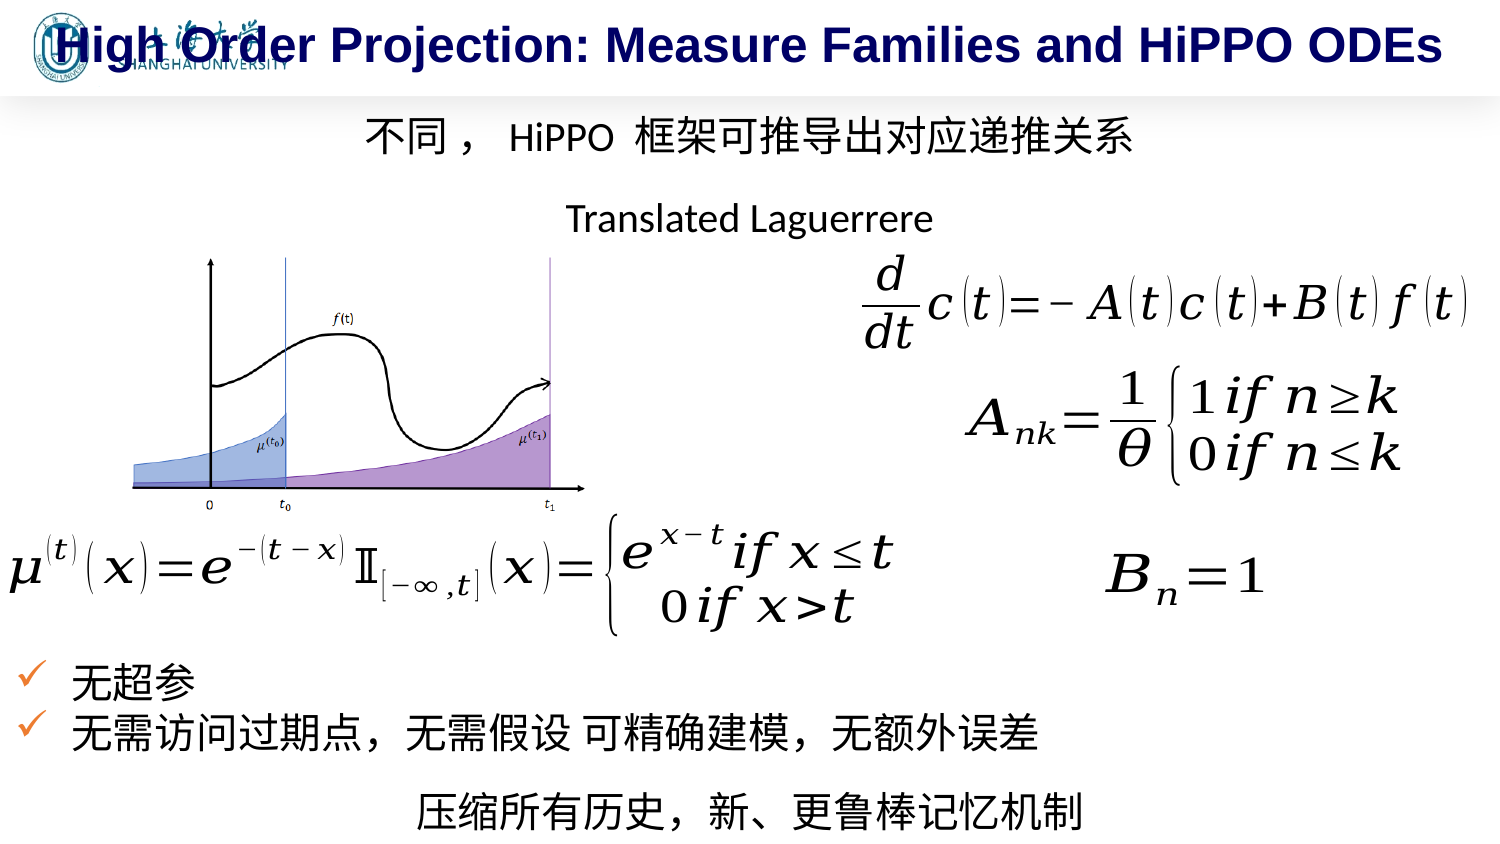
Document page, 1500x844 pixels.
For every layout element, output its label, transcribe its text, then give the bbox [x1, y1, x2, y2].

text_box High Order Projection: Measure Families and HiPPO ODEs [0, 0, 1500, 95]
picture [127, 255, 587, 516]
text_box Translated Laguerrere [0, 183, 1500, 249]
text_box 压缩所有历史，新、更鲁棒记忆机制 [0, 778, 1500, 843]
